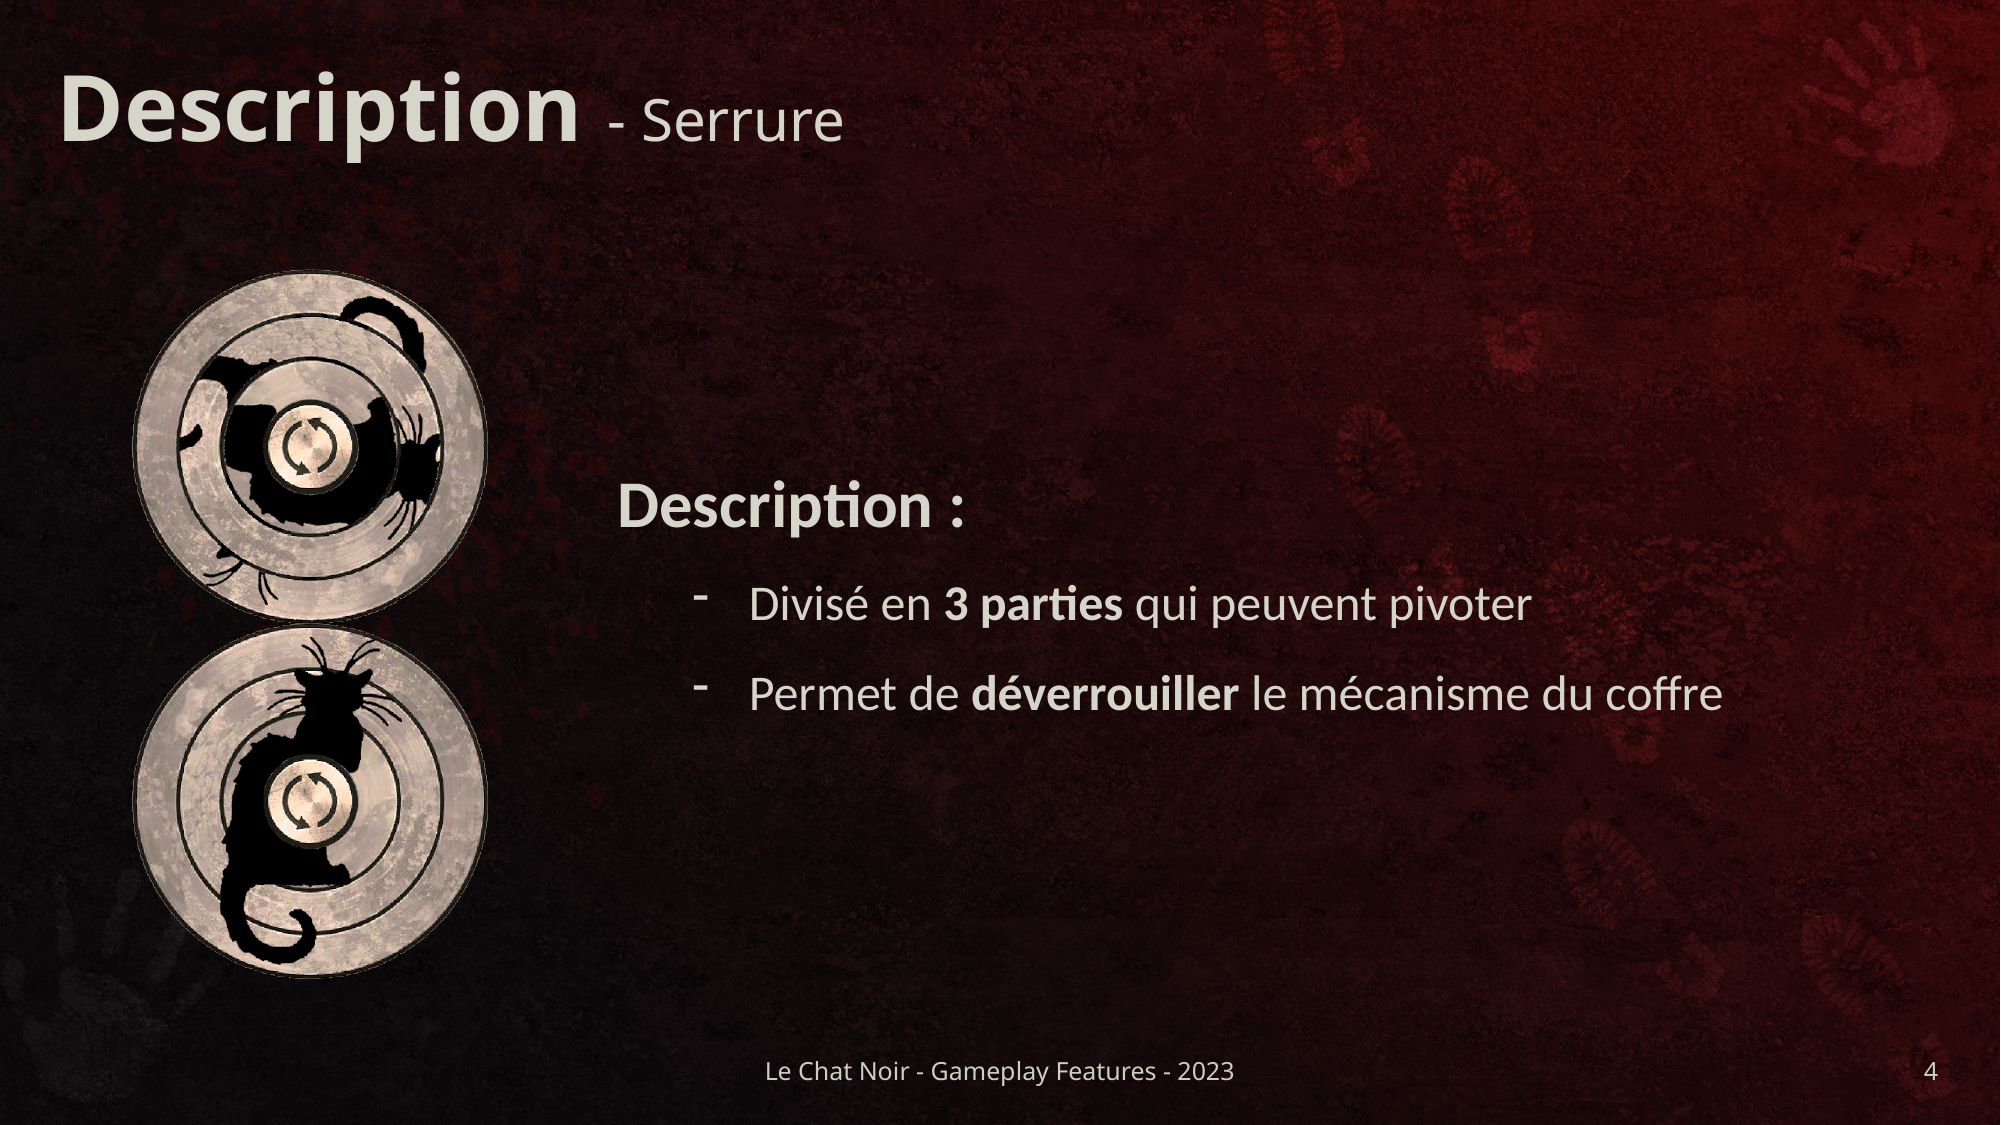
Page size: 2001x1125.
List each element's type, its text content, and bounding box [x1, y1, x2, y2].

footer Le Chat Noir - Gameplay Features - 2023 [517, 1042, 1483, 1103]
slide_number 4 [1503, 1042, 1954, 1103]
title Description - Serrure [41, 40, 1954, 183]
text_box Description : Divisé en 3 parties qui peuvent pivoter Permet de déverrouiller le mécanisme du coffre [602, 413, 1761, 729]
picture [0, 0, 2000, 1125]
